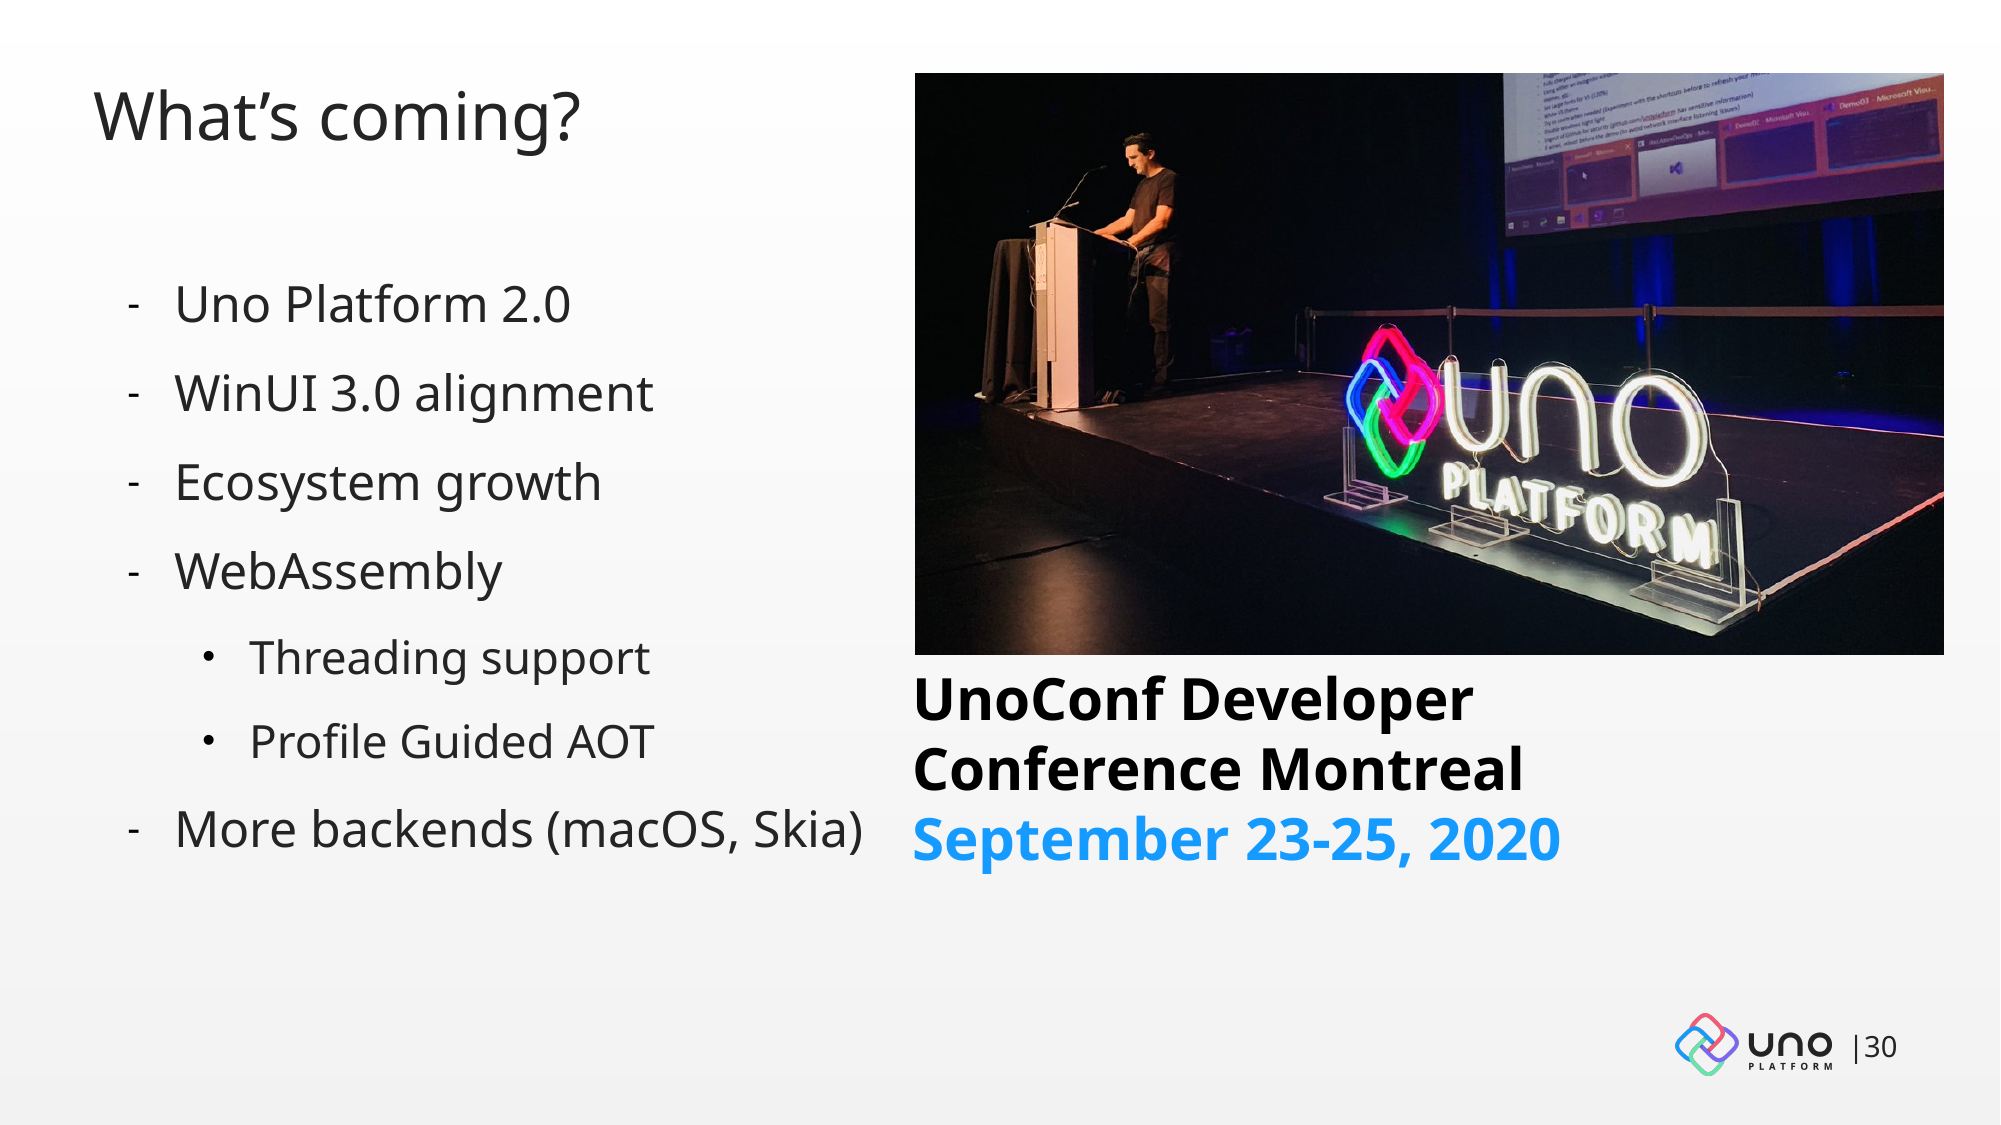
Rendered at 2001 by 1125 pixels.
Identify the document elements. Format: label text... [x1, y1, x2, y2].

picture [1675, 1013, 1832, 1076]
list Uno Platform 2.0 WinUI 3.0 alignment Ecosystem growth WebAssembly Threading support Profile Guided AOT More backends (macOS, Skia) [112, 264, 880, 1004]
slide_number |30 [1831, 1030, 1898, 1066]
text_box UnoConf Developer Conference Montreal September 23-25, 2020 [897, 654, 1898, 880]
picture [915, 72, 1944, 655]
title What’s coming? [93, 73, 915, 154]
